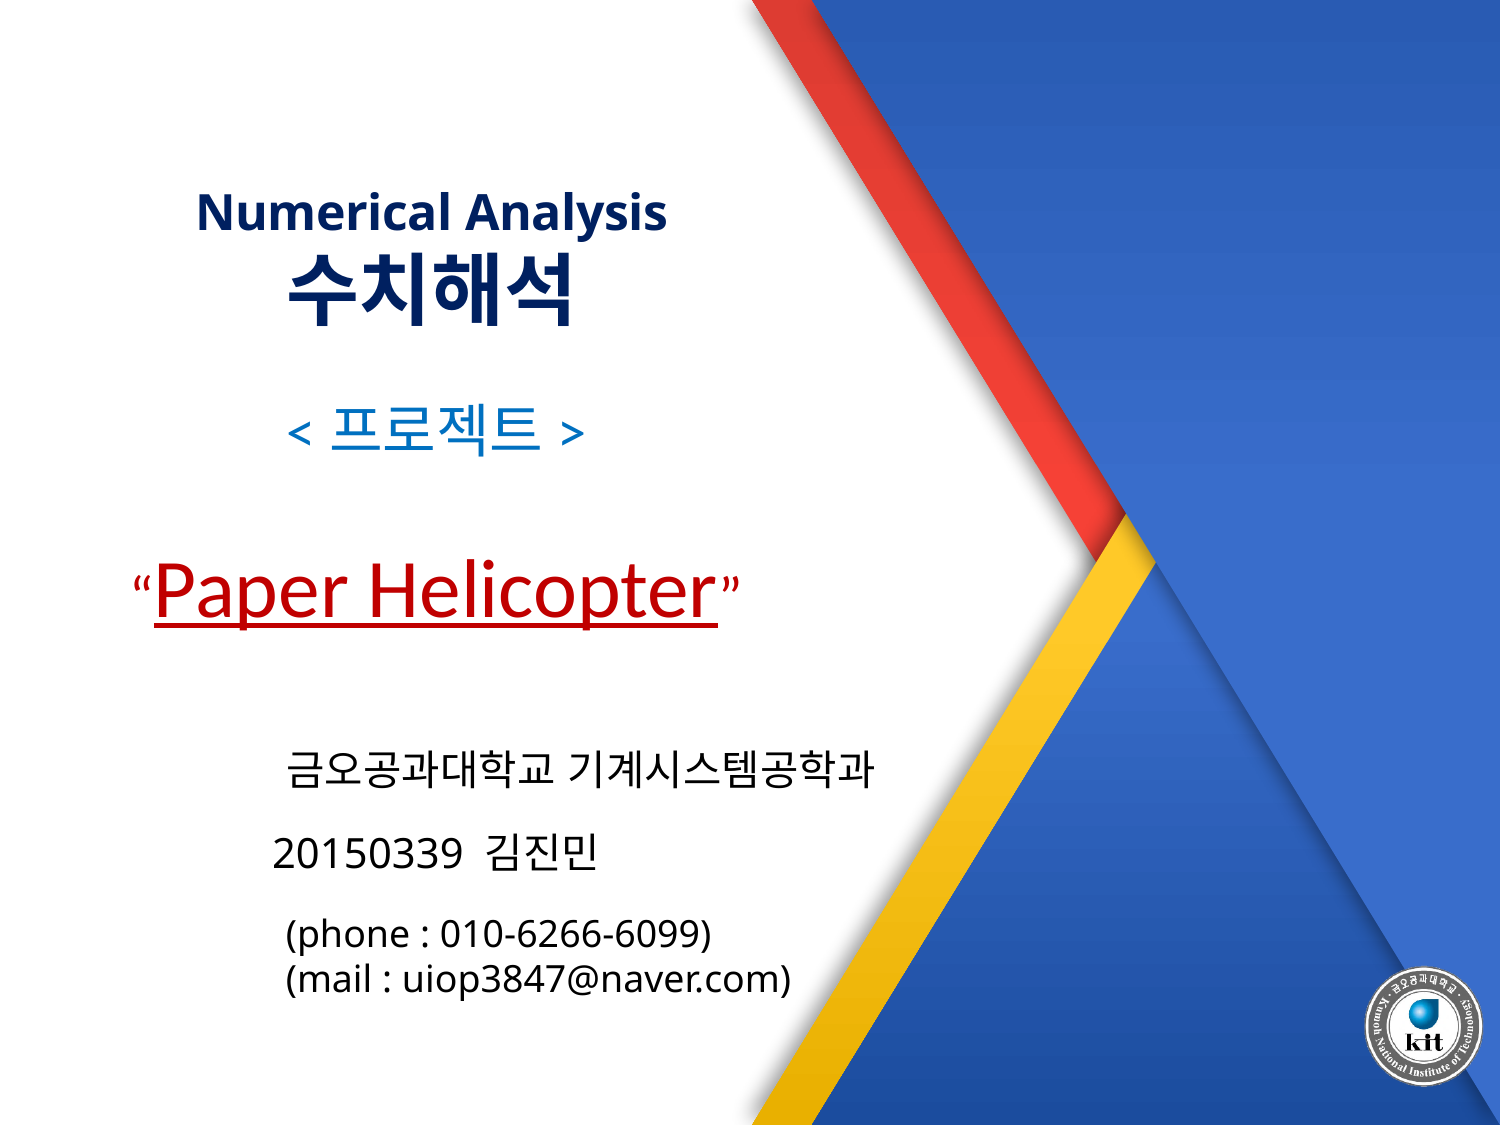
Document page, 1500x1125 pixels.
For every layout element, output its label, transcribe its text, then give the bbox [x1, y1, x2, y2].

picture [1347, 949, 1500, 1103]
text_box Numerical Analysis 수치해석 [80, 77, 752, 438]
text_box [276, 736, 886, 1009]
text_box <프로젝트> “Paper Helicopter” [114, 386, 752, 642]
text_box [752, 0, 1500, 1125]
